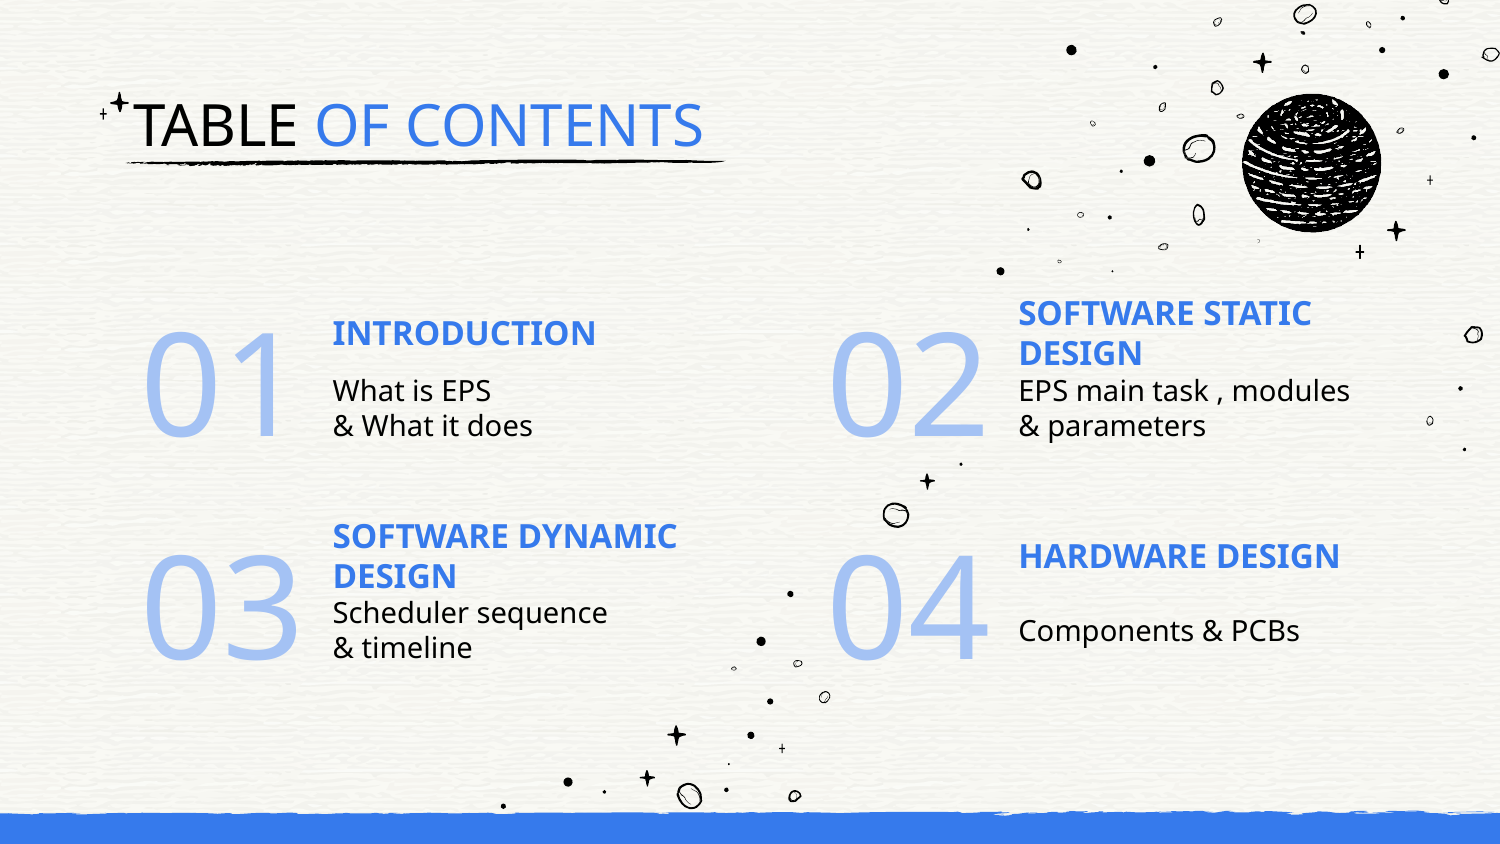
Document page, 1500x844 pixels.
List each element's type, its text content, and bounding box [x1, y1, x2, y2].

text_box [1000, 811, 1010, 815]
subtitle SOFTWARE DYNAMIC DESIGN [332, 522, 732, 588]
text_box [125, 159, 726, 167]
picture [0, 0, 1500, 815]
picture [1486, 49, 1498, 60]
subtitle What is EPS & What it does [332, 352, 686, 462]
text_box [99, 91, 130, 120]
subtitle EPS main task , modules & parameters [1018, 352, 1372, 462]
subtitle SOFTWARE STATIC DESIGN [1018, 299, 1418, 365]
subtitle HARDWARE DESIGN [1018, 522, 1418, 588]
subtitle INTRODUCTION [332, 299, 732, 365]
title TABLE OF CONTENTS [118, 72, 1382, 167]
title 03 [118, 526, 321, 678]
title 01 [118, 303, 321, 455]
subtitle Scheduler sequence & timeline [332, 574, 686, 685]
title 04 [803, 526, 1006, 678]
title 02 [803, 303, 1006, 455]
subtitle Components & PCBs [1018, 574, 1372, 685]
